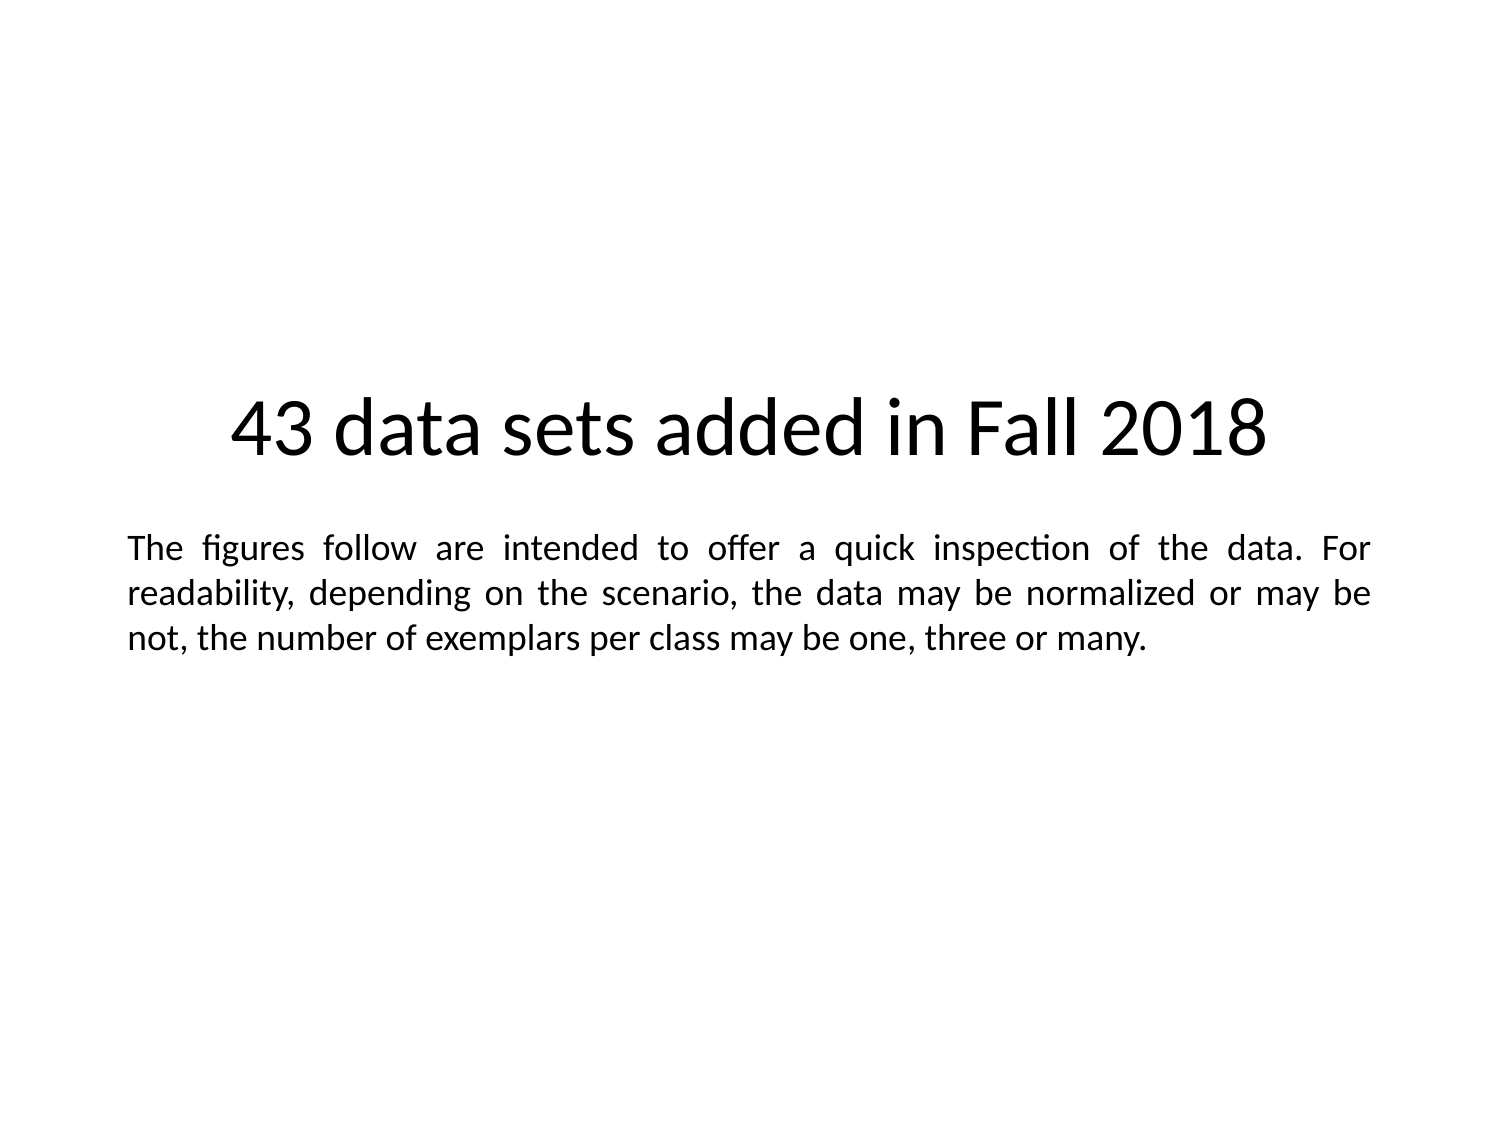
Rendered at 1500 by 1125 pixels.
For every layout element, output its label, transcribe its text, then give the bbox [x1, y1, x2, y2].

title 43 data sets added in Fall 2018 [75, 328, 1425, 516]
text_box The figures follow are intended to offer a quick inspection of the data. For readability, depending on the scenario, the data may be normalized or may be not, the number of exemplars per class may be one, three or many. [112, 515, 1388, 666]
